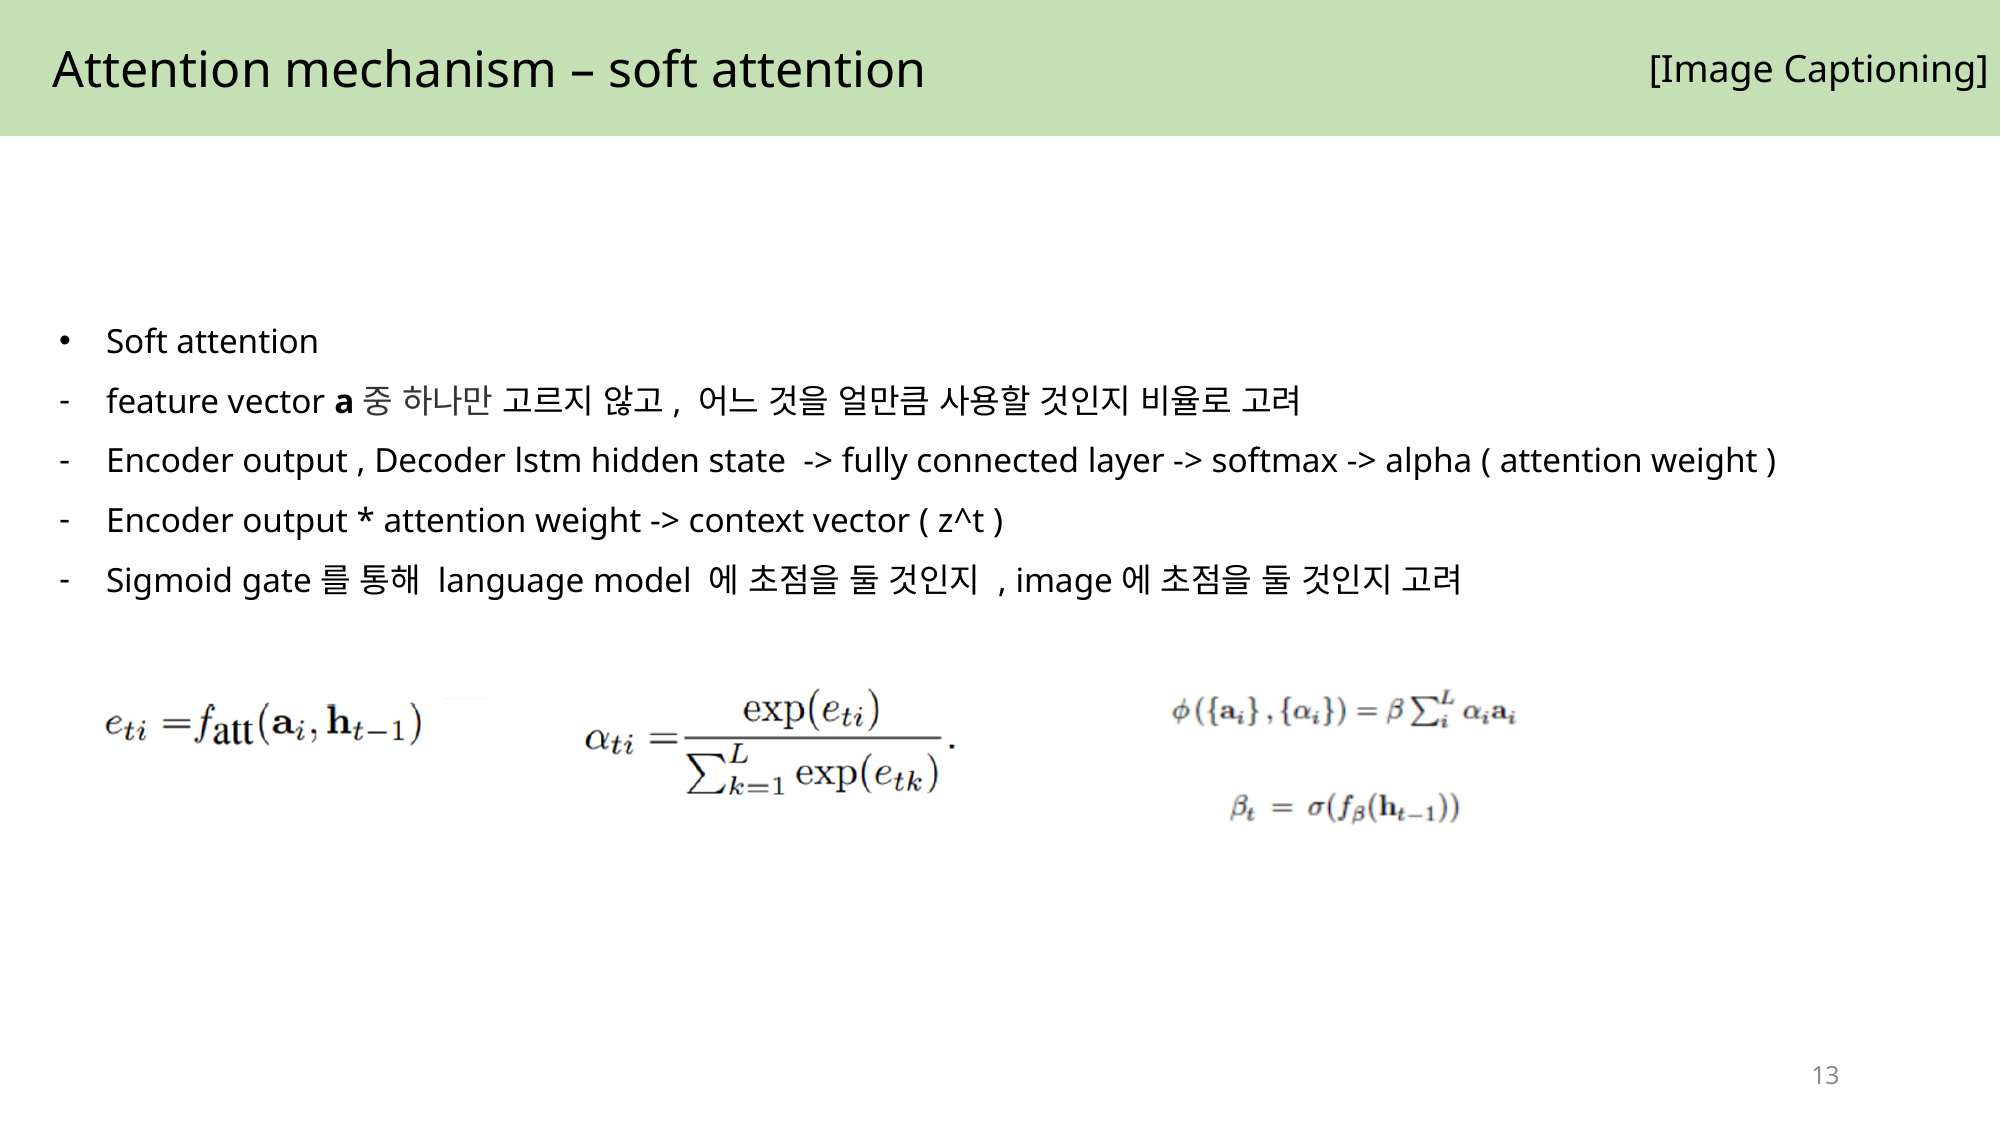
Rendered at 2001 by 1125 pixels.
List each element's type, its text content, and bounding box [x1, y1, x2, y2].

text_box Soft attention feature vector a중 하나만 고르지 않고, 어느 것을 얼만큼 사용할 것인지 비율로 고려 Encoder output , Decoder lstm hidden state -> fully connected layer -> softmax -> alpha ( attention weight ) Encoder output * attention weight -> context vector ( z^t ) Sigmoid gate를 통해 language model 에 초점을 둘 것인지 , image에 초점을 둘 것인지 고려 [44, 292, 1978, 607]
picture [72, 676, 488, 762]
slide_number 13 [1404, 1046, 1855, 1107]
picture [1128, 647, 1604, 875]
text_box Attention mechanism – soft attention [37, 29, 1971, 105]
picture [560, 676, 976, 824]
text_box [0, 0, 2000, 136]
text_box [Image Captioning] [1633, 37, 2000, 98]
